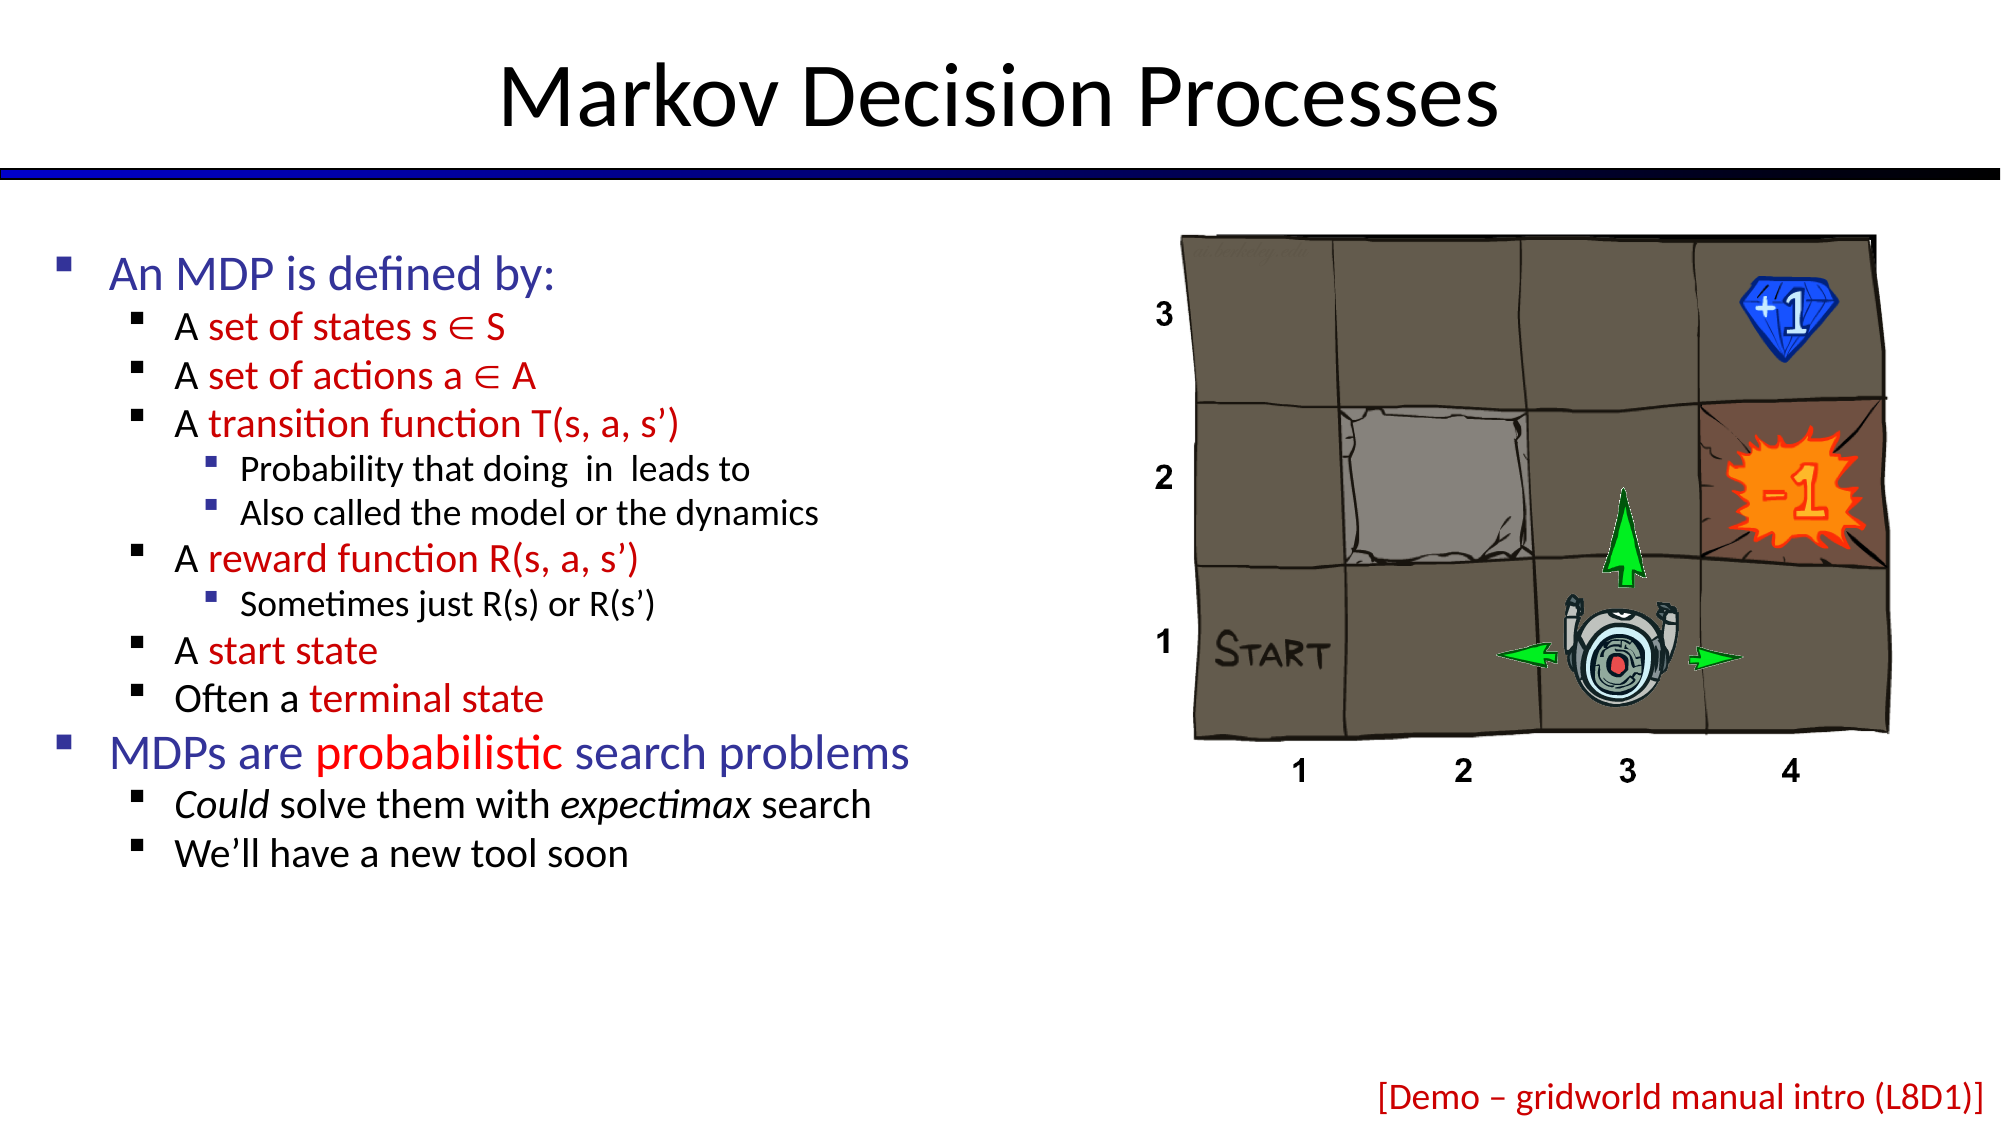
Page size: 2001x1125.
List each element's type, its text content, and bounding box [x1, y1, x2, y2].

title Markov Decision Processes [0, 0, 2000, 184]
picture [1146, 224, 1901, 797]
text_box [Demo – gridworld manual intro (L8D1)] [1162, 1064, 2000, 1124]
